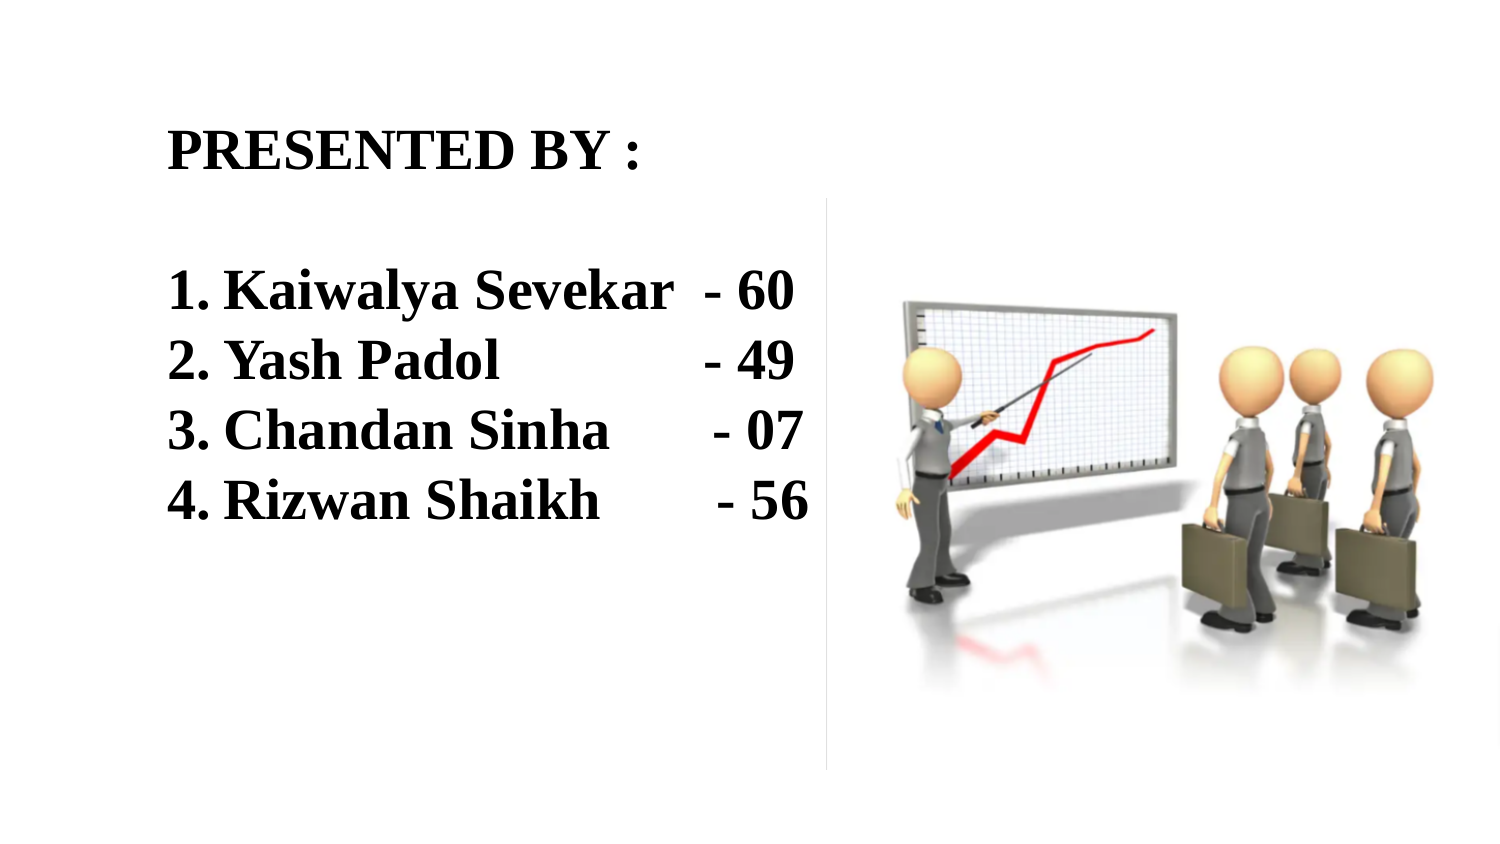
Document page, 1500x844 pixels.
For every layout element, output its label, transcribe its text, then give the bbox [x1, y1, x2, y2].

text_box PRESENTED BY : Kaiwalya Sevekar - 60 Yash Padol - 49 Chandan Sinha - 07 Rizwan Shaikh - 56 [152, 103, 903, 539]
picture [826, 197, 1500, 771]
